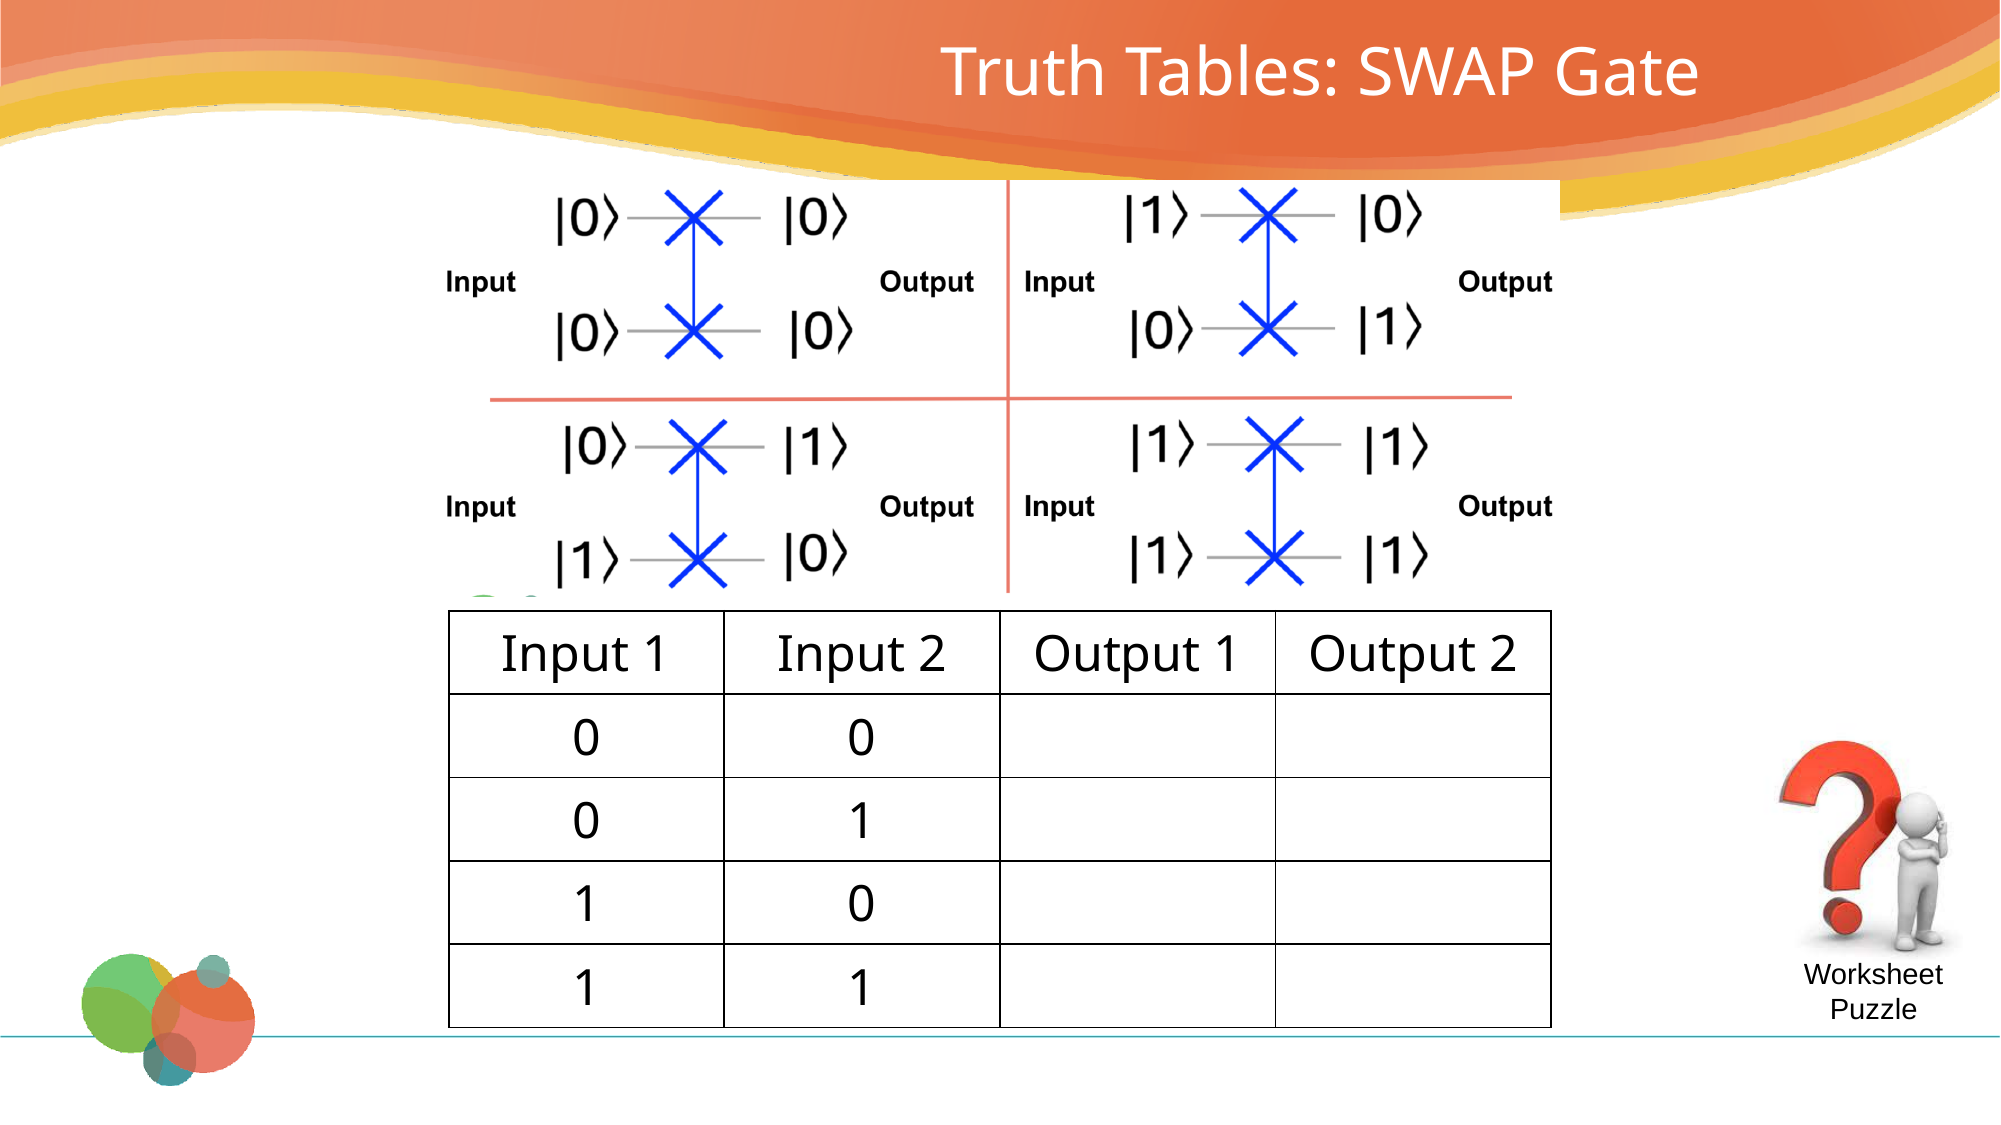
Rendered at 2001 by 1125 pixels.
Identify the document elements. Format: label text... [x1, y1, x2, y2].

table_cell 1 [450, 945, 723, 1027]
table_cell 1 [725, 778, 999, 860]
table_cell [1276, 695, 1550, 777]
table_cell 1 [450, 862, 723, 943]
table_header Input 2 [725, 612, 999, 693]
table_cell 0 [725, 695, 999, 777]
table_cell 0 [450, 778, 723, 860]
table_cell 0 [725, 862, 999, 943]
table_cell 1 [725, 945, 999, 1027]
table_cell [1001, 695, 1275, 777]
table_header Output 1 [1001, 612, 1275, 693]
table_cell [1276, 862, 1550, 943]
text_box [1747, 722, 2000, 1035]
title Truth Tables: SWAP Gate [780, 30, 1863, 153]
table_cell [1276, 778, 1550, 860]
table_cell 0 [450, 695, 723, 777]
table_cell [1001, 945, 1275, 1027]
table_cell [1001, 778, 1275, 860]
picture [0, 0, 2000, 1086]
table_cell [1001, 862, 1275, 943]
table_header Input 1 [450, 612, 723, 693]
table_header Output 2 [1276, 612, 1550, 693]
table_cell [1276, 945, 1550, 1027]
